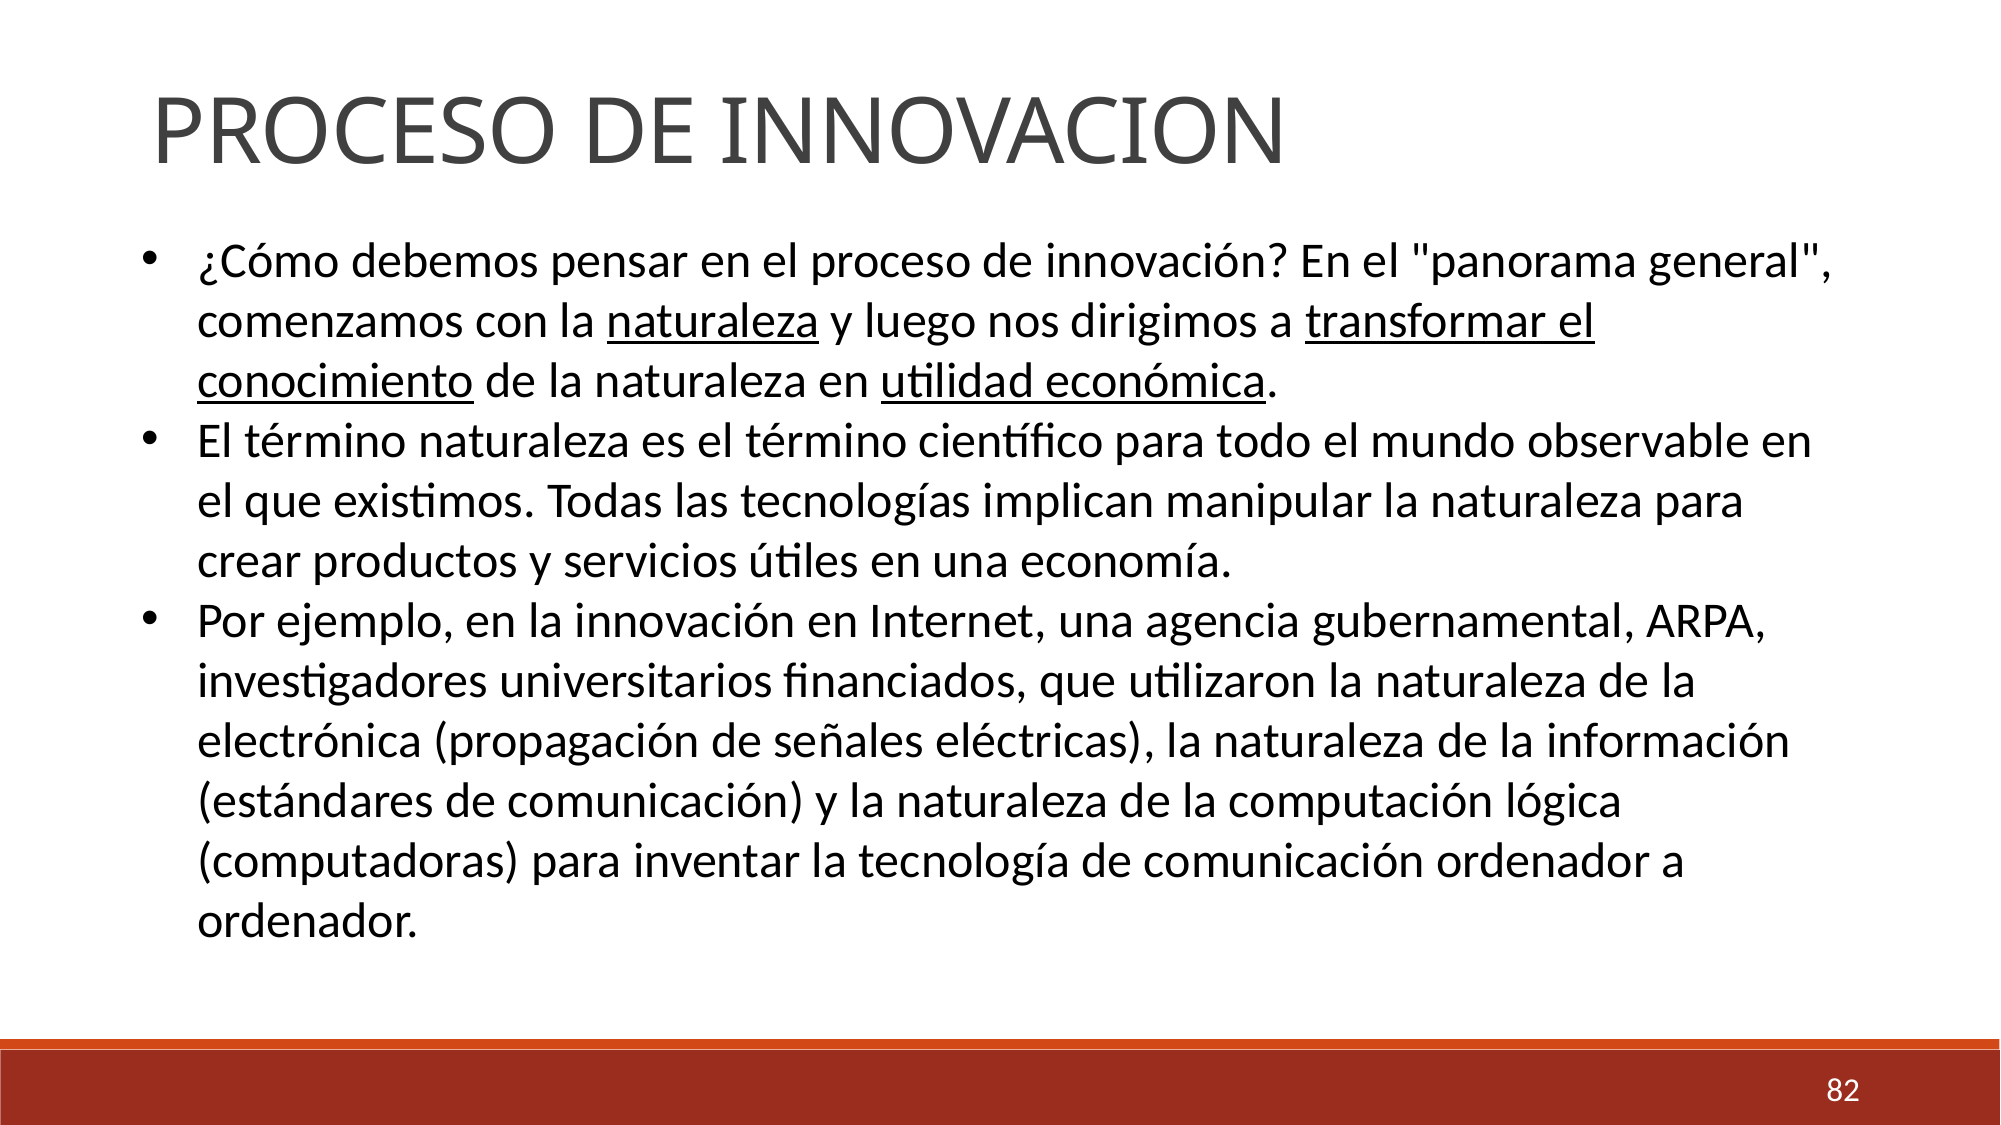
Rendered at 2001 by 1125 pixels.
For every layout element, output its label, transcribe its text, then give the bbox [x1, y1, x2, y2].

text_box PROCESO DE INNOVACION [136, 81, 1830, 220]
text_box ¿Cómo debemos pensar en el proceso de innovación? En el "panorama general", comenzamos con la naturaleza y luego nos dirigimos a transformar el conocimiento de la naturaleza en utilidad económica. El término naturaleza es el término científico para todo el mundo observable en el que existimos. Todas las tecnologías implican manipular la naturaleza para crear productos y servicios útiles en una economía. Por ejemplo, en la innovación en Internet, una agencia gubernamental, ARPA, investigadores universitarios financiados, que utilizaron la naturaleza de la electrónica (propagación de señales eléctricas), la naturaleza de la información (estándares de comunicación) y la naturaleza de la computación lógica (computadoras) para inventar la tecnología de comunicación ordenador a ordenador. [126, 220, 1875, 955]
slide_number 82 [126, 1061, 1875, 1115]
